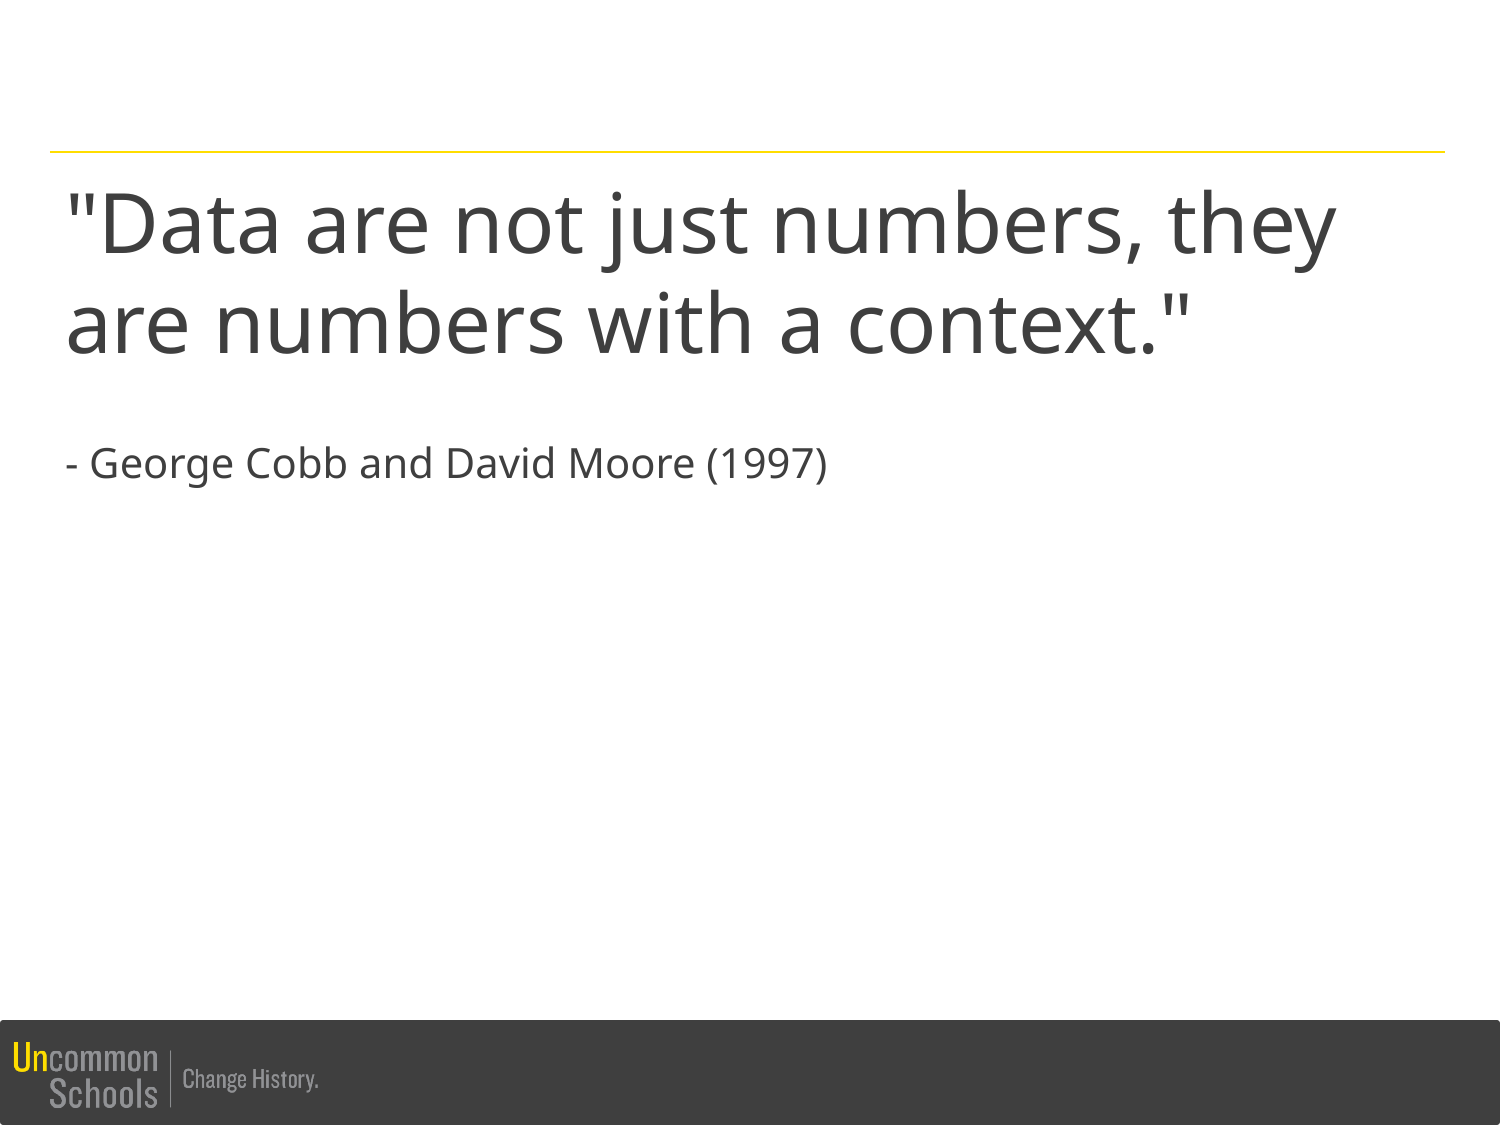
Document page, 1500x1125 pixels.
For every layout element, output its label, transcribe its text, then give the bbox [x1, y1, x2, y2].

picture [6, 1037, 325, 1113]
list "Data are not just numbers, they are numbers with a context." - George Cobb and David Moore (1997) [50, 162, 1445, 988]
